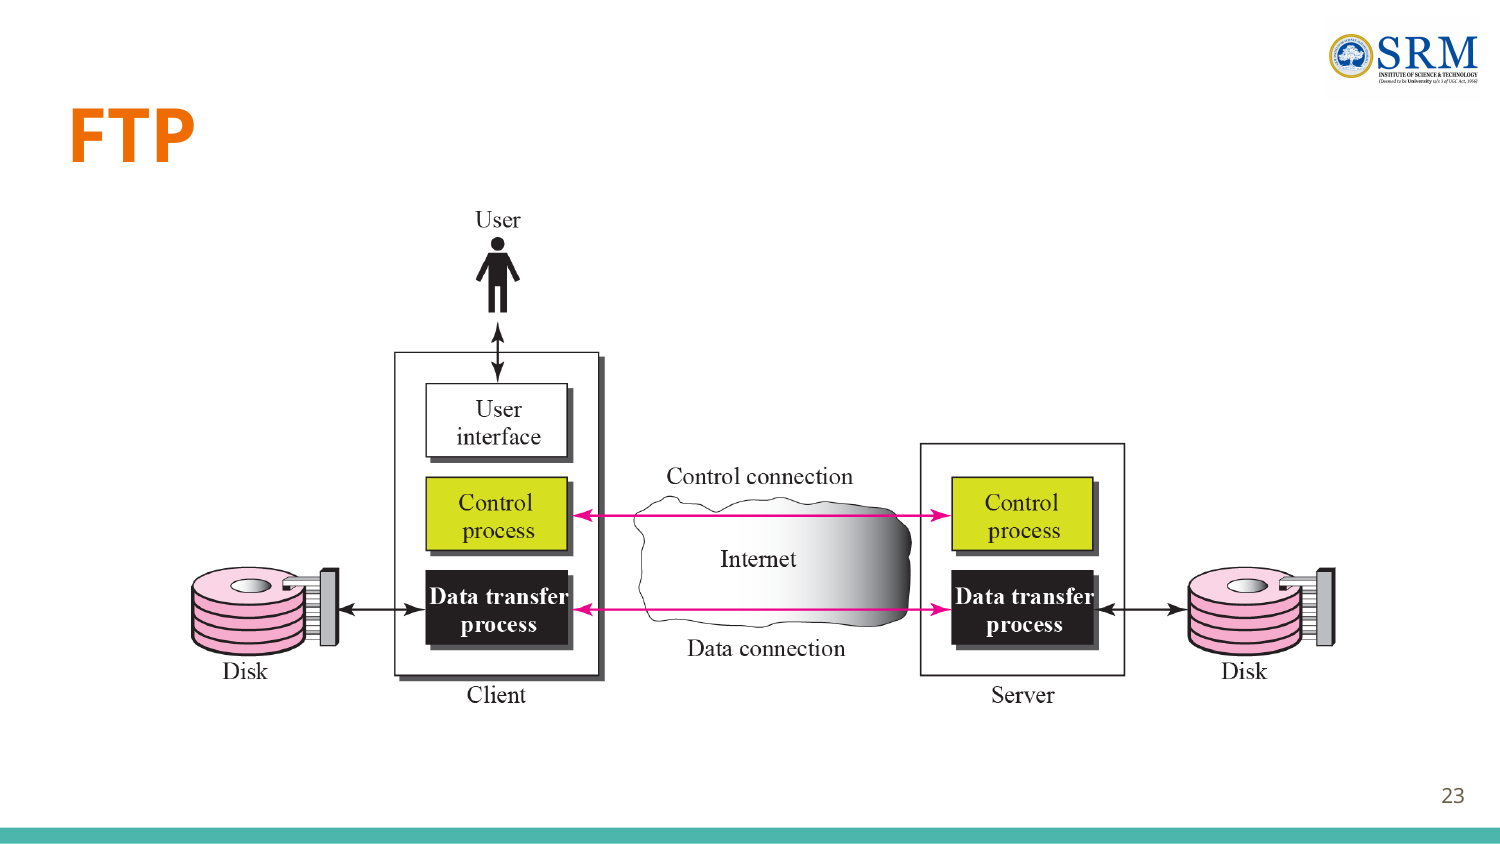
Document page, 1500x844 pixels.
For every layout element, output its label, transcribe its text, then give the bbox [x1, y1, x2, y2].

title FTP [51, 72, 1449, 189]
slide_number 23 [1389, 764, 1480, 830]
picture [191, 207, 1336, 711]
picture [1326, 16, 1481, 103]
